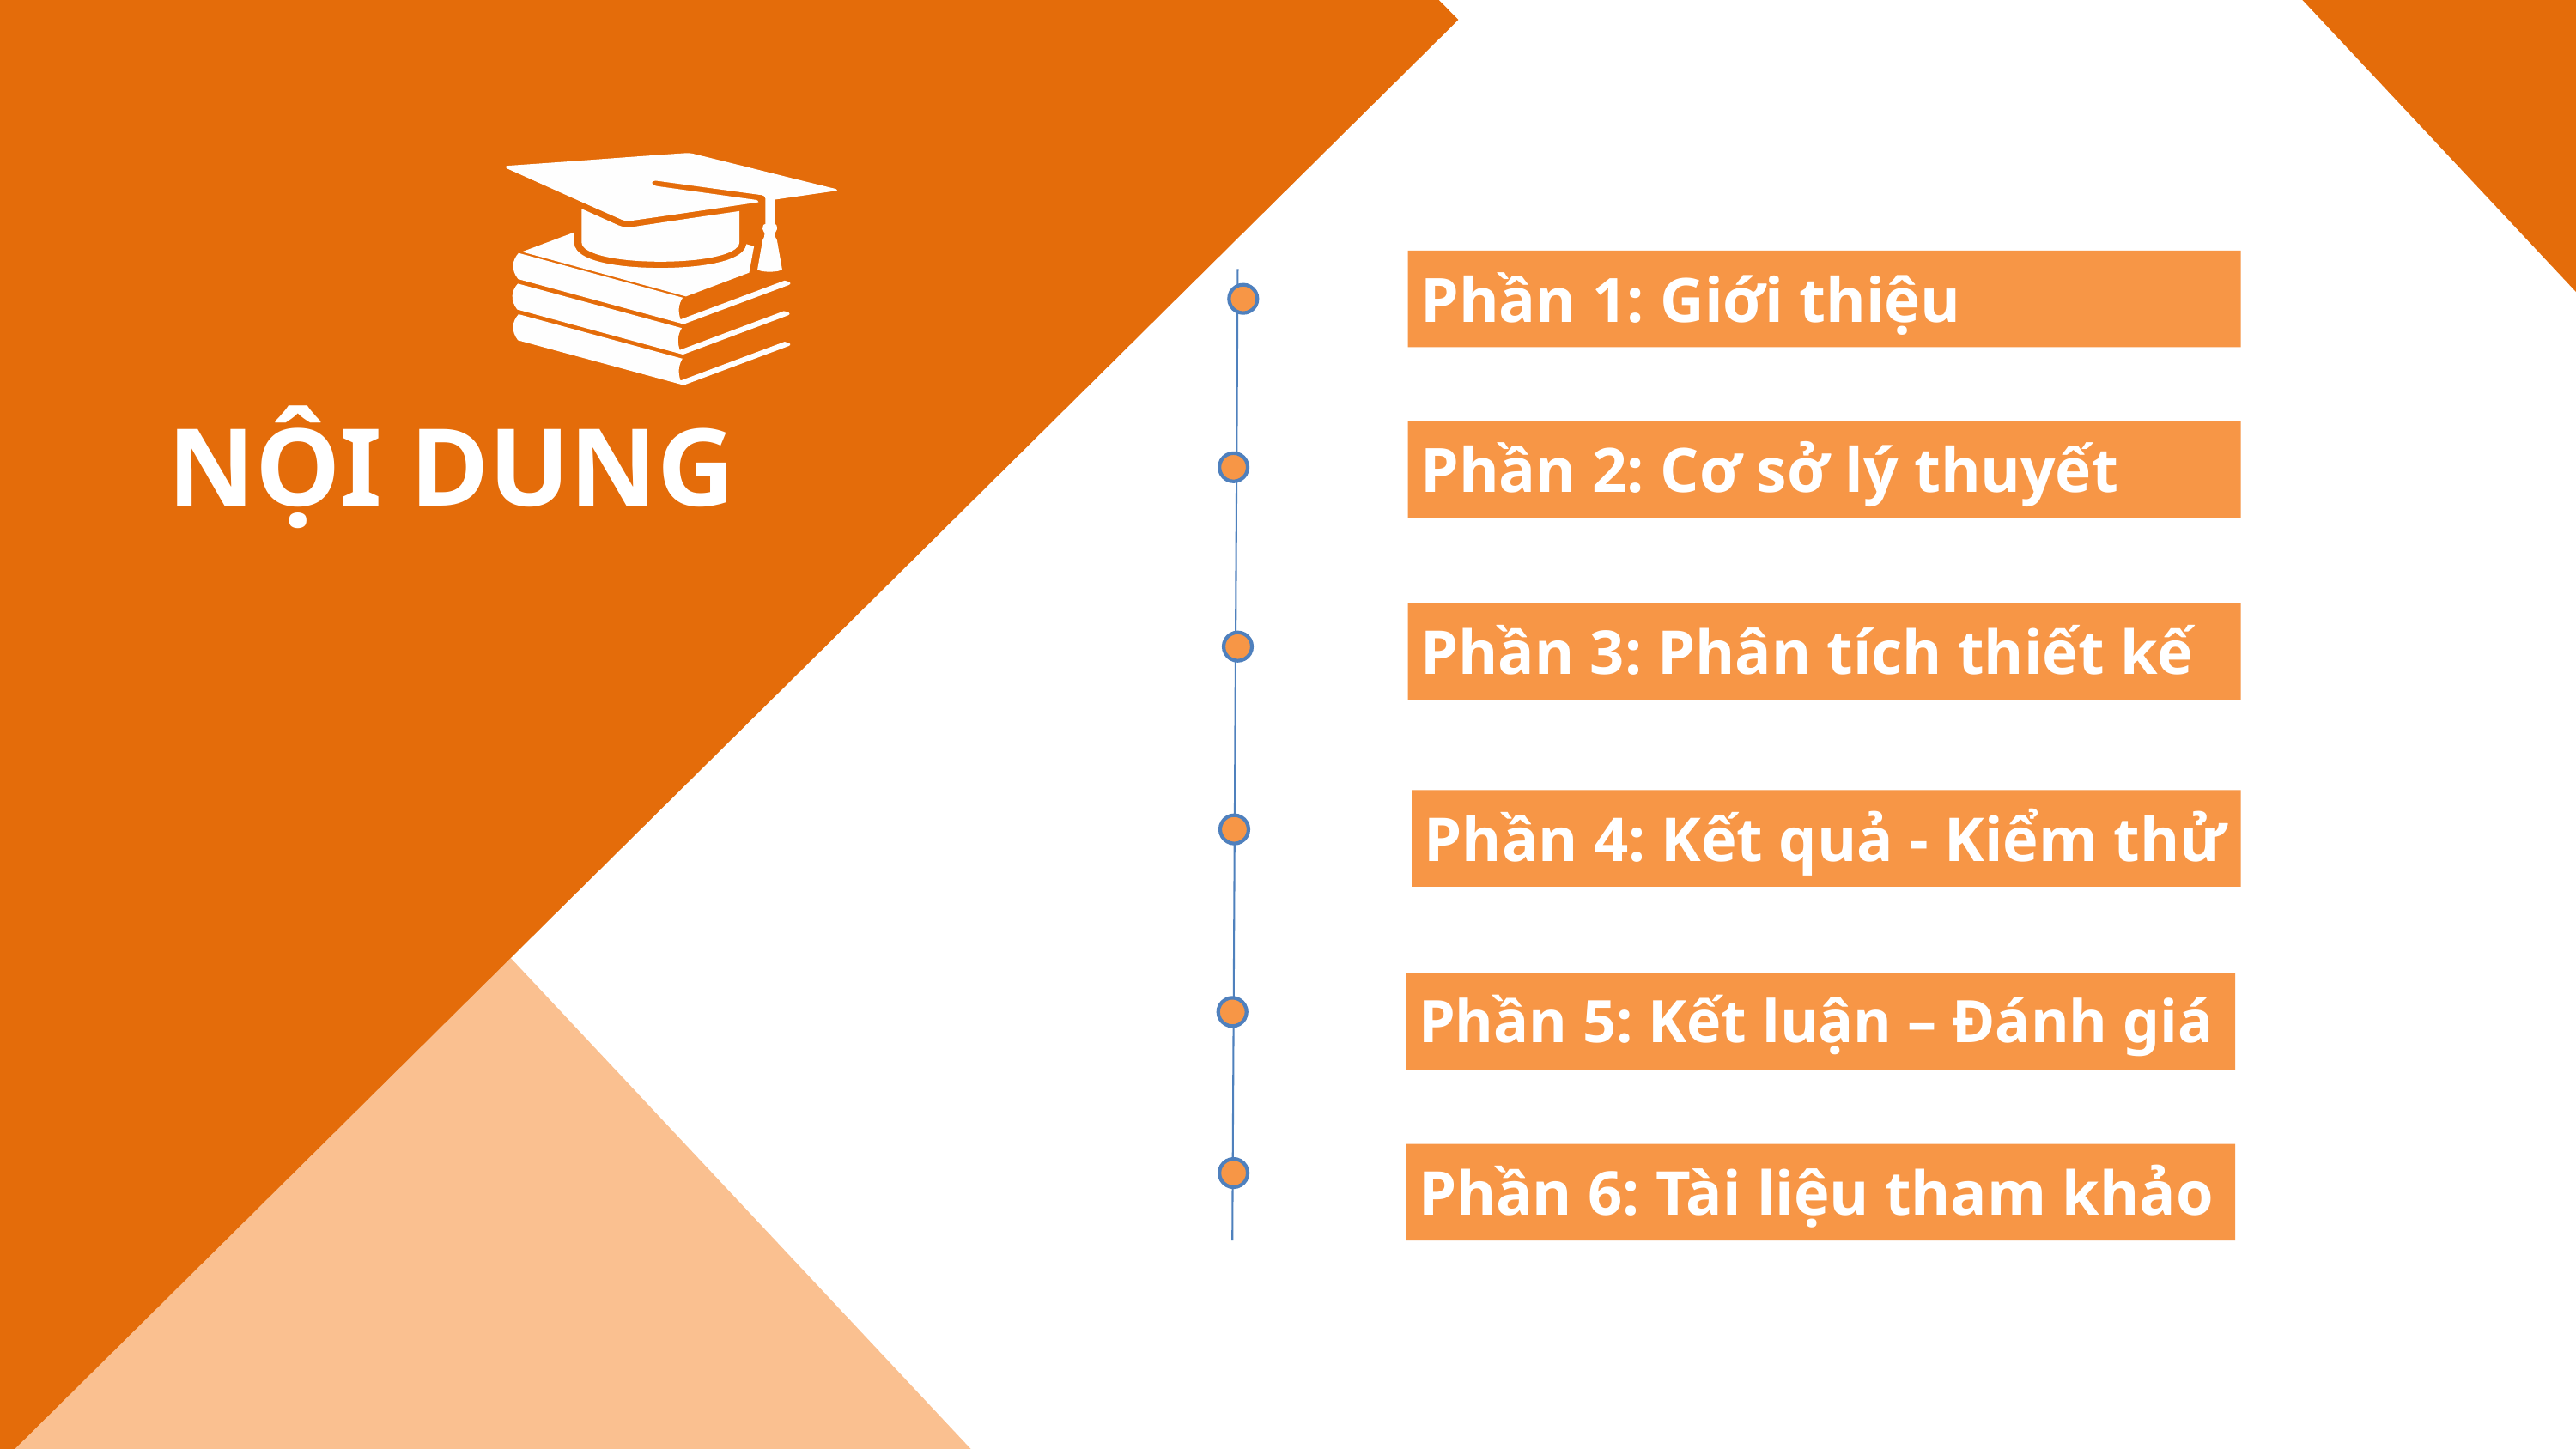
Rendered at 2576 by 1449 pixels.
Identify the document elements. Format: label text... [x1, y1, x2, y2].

text_box [1218, 452, 1227, 482]
text_box NỘI DUNG [91, 385, 748, 545]
text_box Phần 5: Kết luận – Đánh giá [1406, 973, 2236, 1070]
text_box [1242, 631, 1255, 662]
text_box [513, 232, 791, 324]
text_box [1231, 269, 1238, 1241]
text_box [2300, 0, 2576, 295]
text_box Phần 4: Kết quả - Kiểm thử [1412, 790, 2241, 887]
text_box [1221, 634, 1227, 658]
text_box [19, 958, 974, 1449]
text_box [1242, 282, 1260, 315]
text_box [1218, 1158, 1227, 1188]
text_box [1242, 454, 1250, 481]
text_box Phần 2: Cơ sở lý thuyết [1407, 421, 2241, 518]
text_box [1216, 997, 1227, 1028]
text_box [0, 0, 1461, 1449]
text_box [1242, 1160, 1250, 1186]
text_box [1242, 815, 1251, 844]
text_box [1242, 999, 1249, 1025]
text_box [1218, 815, 1227, 844]
text_box [513, 314, 791, 385]
text_box [505, 153, 837, 272]
text_box Phần 1: Giới thiệu [1407, 250, 2241, 348]
text_box Phần 6: Tài liệu tham khảo [1406, 1143, 2236, 1241]
text_box Phần 3: Phân tích thiết kế [1407, 603, 2241, 700]
text_box [512, 283, 790, 355]
